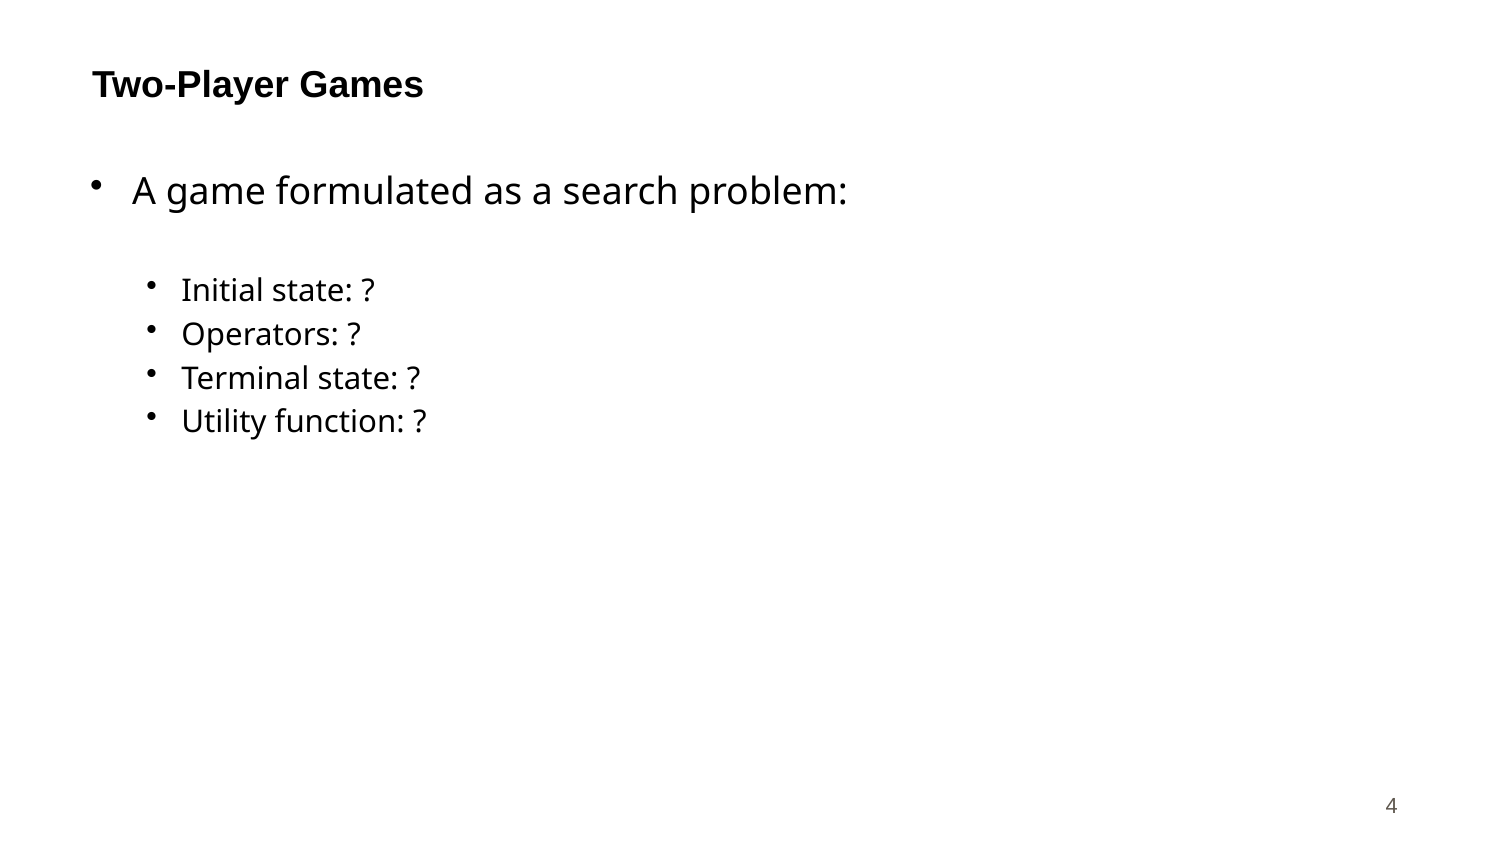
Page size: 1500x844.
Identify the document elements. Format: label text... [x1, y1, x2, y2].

title Two-Player Games [76, 27, 1415, 113]
slide_number 4 [1099, 768, 1413, 826]
list A game formulated as a search problem: Initial state: ? Operators: ? Terminal state: ? Utility function: ? [74, 159, 1417, 746]
